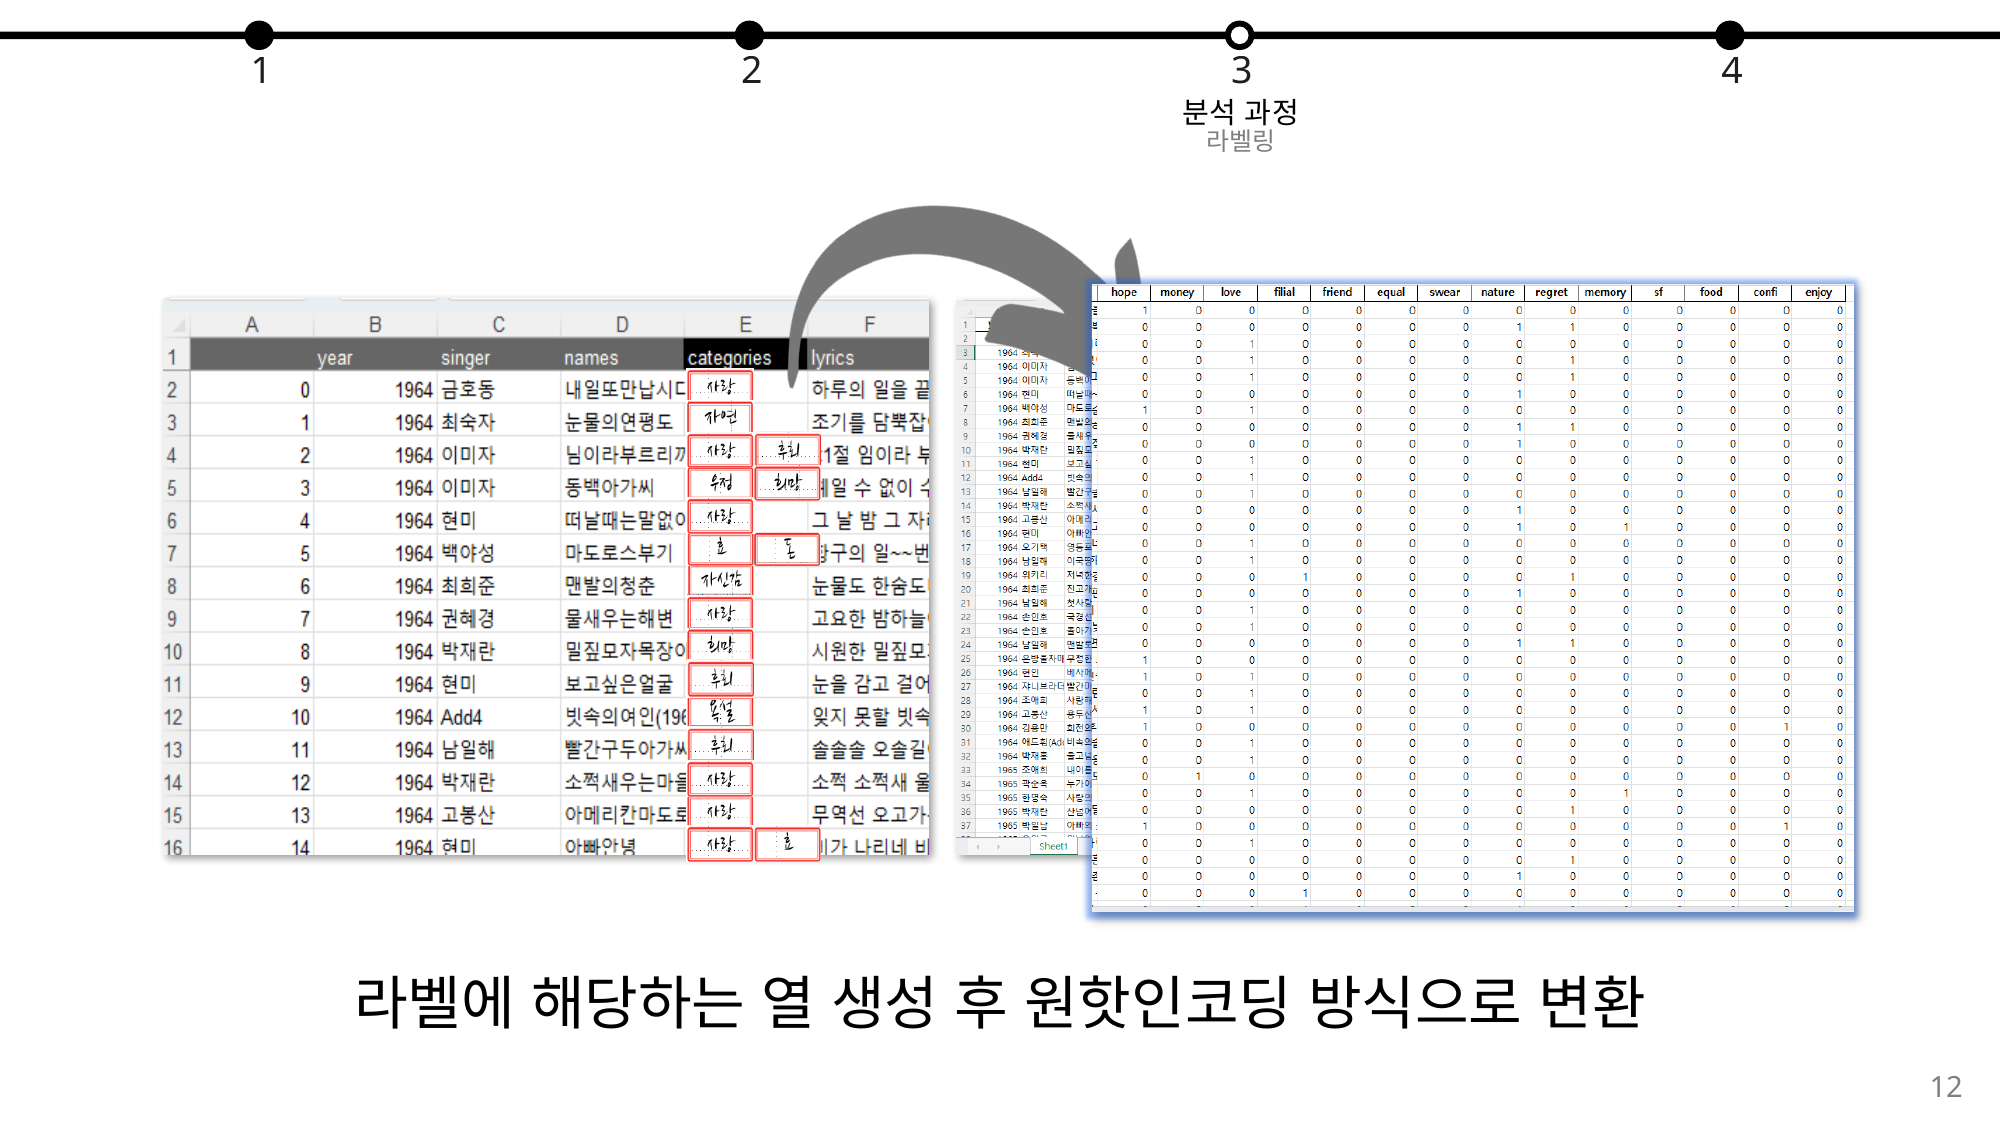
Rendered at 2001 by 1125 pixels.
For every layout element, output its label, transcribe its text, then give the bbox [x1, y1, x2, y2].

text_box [0, 20, 2000, 164]
text_box 라벨에 해당하는 열 생성 후 원핫인코딩 방식으로 변환 [216, 958, 1784, 1044]
text_box 12 [1895, 1060, 1978, 1111]
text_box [163, 298, 929, 862]
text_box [778, 156, 1832, 855]
picture [1091, 284, 1860, 912]
